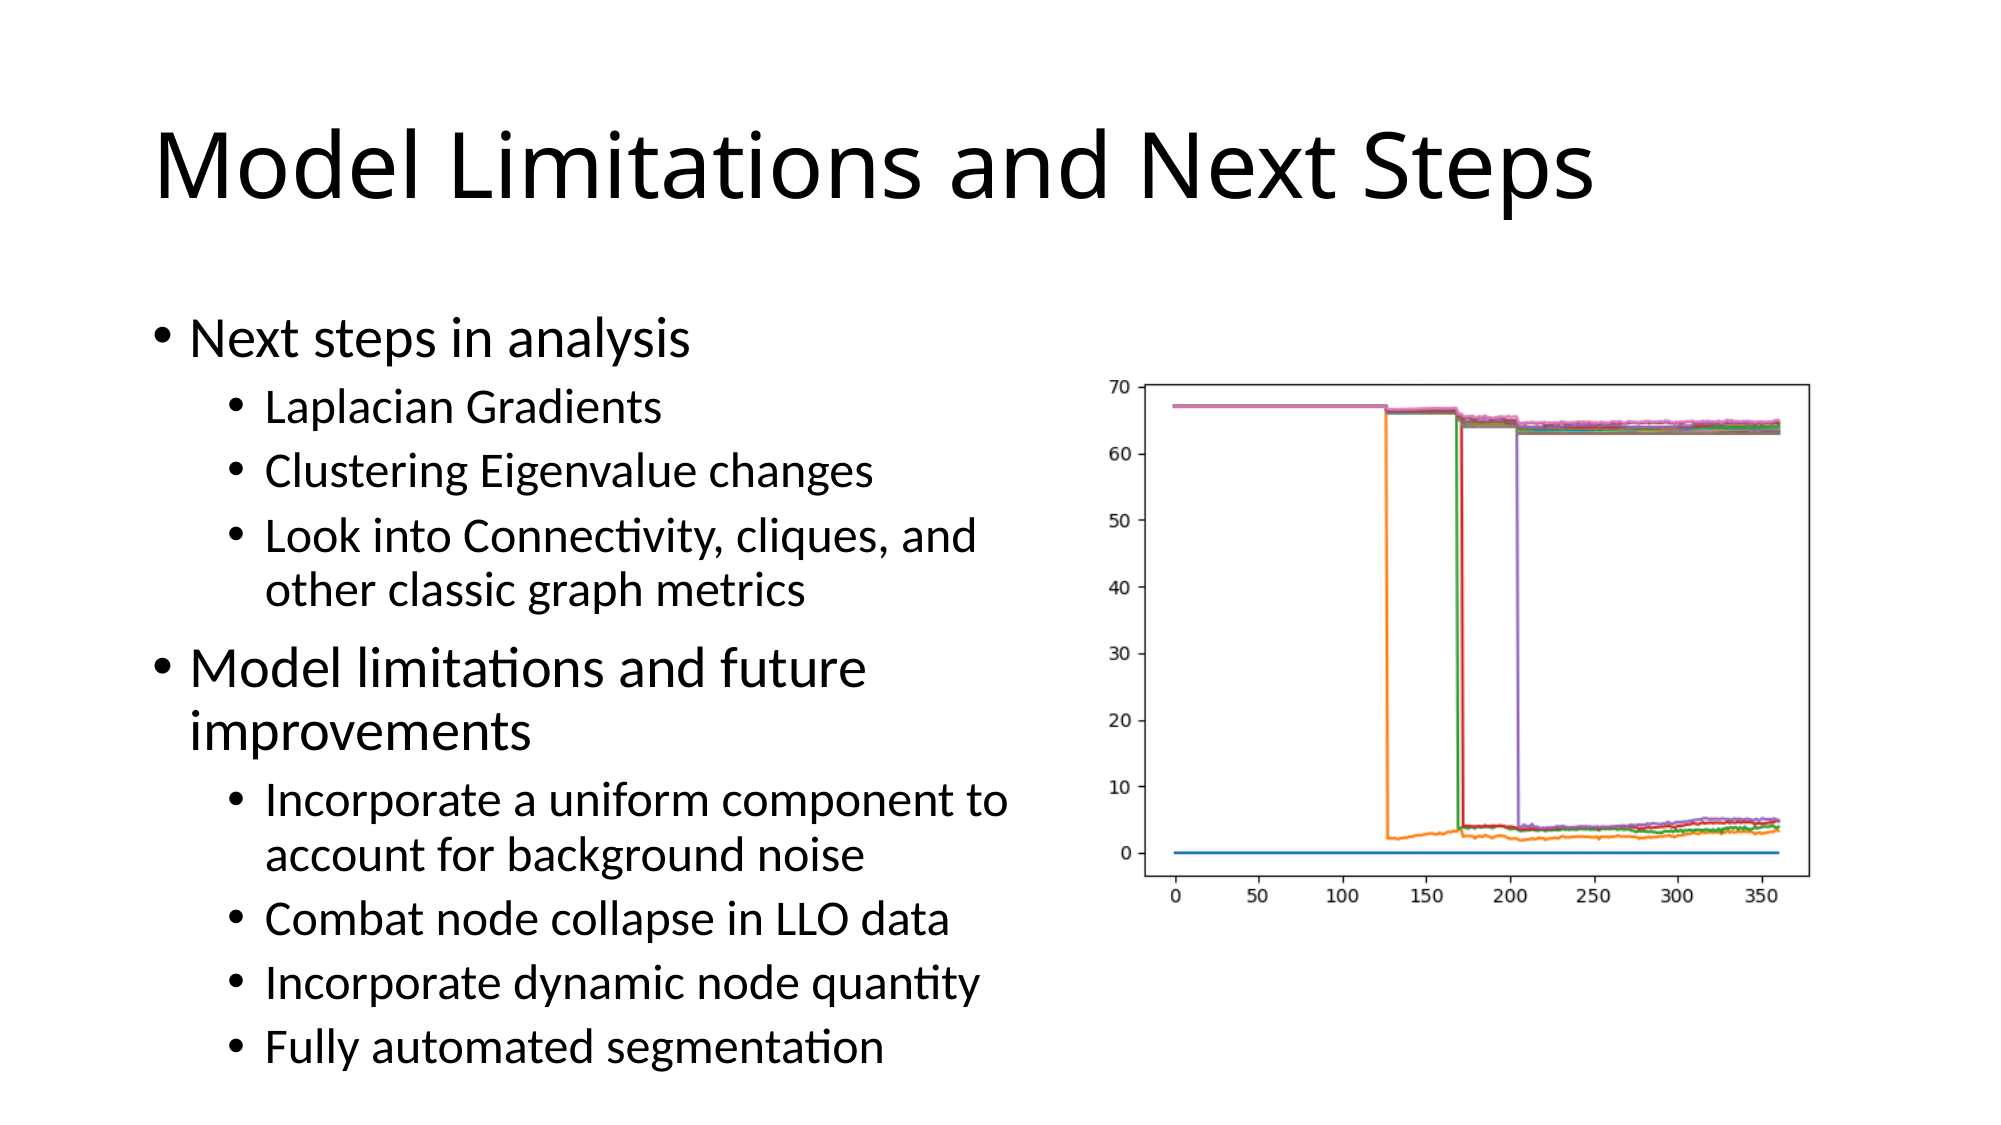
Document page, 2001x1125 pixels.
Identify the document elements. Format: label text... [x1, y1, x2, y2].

picture [1079, 380, 1845, 932]
title Model Limitations and Next Steps [137, 59, 1863, 278]
list Next steps in analysis Laplacian Gradients Clustering Eigenvalue changes Look into Connectivity, cliques, and other classic graph metrics Model limitations and future improvements Incorporate a uniform component to account for background noise Combat node collapse in LLO data Incorporate dynamic node quantity Fully automated segmentation [137, 299, 1100, 1108]
